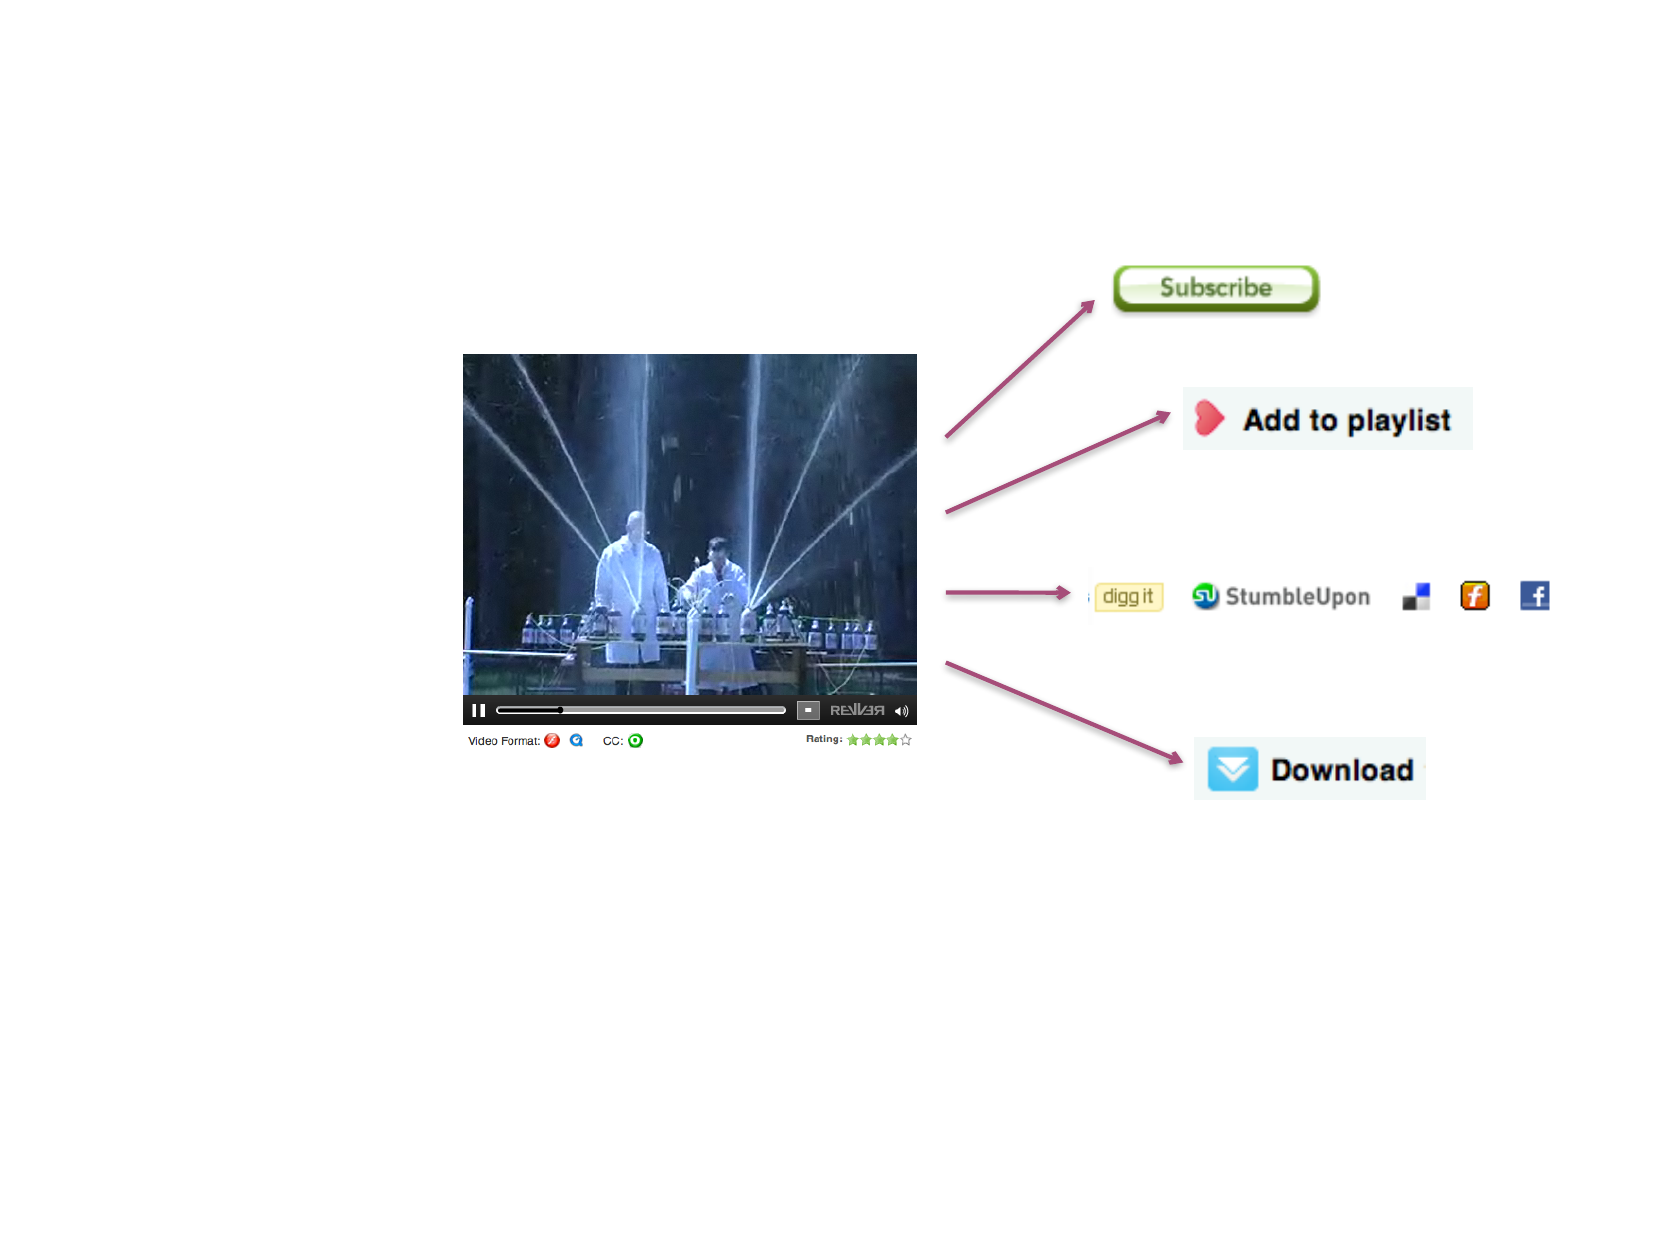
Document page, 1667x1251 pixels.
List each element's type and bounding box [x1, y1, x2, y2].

picture [1108, 262, 1326, 324]
text_box [945, 412, 1171, 513]
picture [1088, 566, 1568, 626]
picture [458, 349, 921, 757]
text_box [945, 299, 1095, 411]
picture [1193, 737, 1426, 801]
picture [1183, 387, 1474, 451]
text_box [945, 662, 1184, 763]
